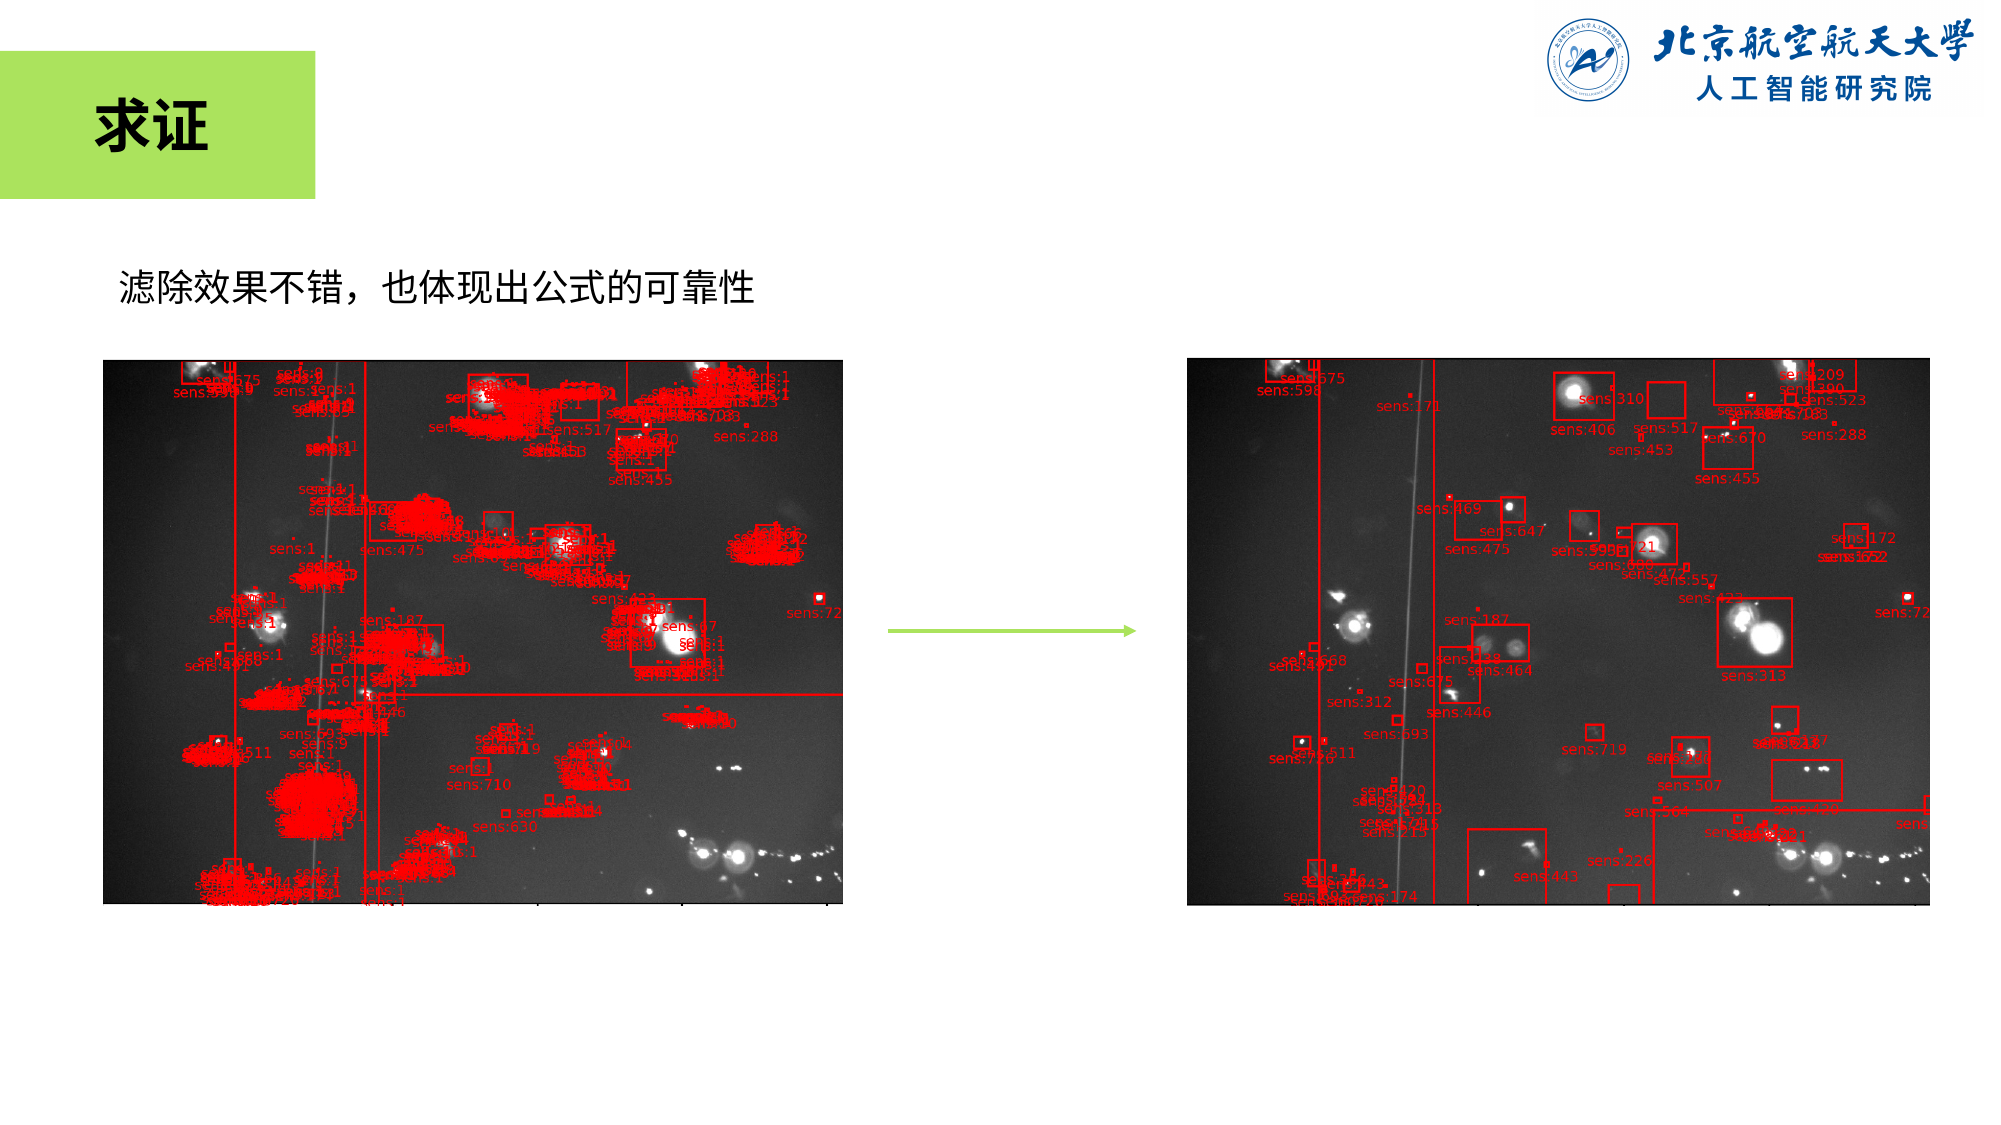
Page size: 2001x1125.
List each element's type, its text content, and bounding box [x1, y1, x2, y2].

picture [1533, 0, 1984, 117]
text_box [0, 50, 316, 200]
text_box 滤除效果不错，也体现出公式的可靠性 [103, 256, 849, 317]
text_box 求证 [0, 89, 304, 160]
picture [103, 356, 843, 906]
picture [1187, 356, 1930, 906]
